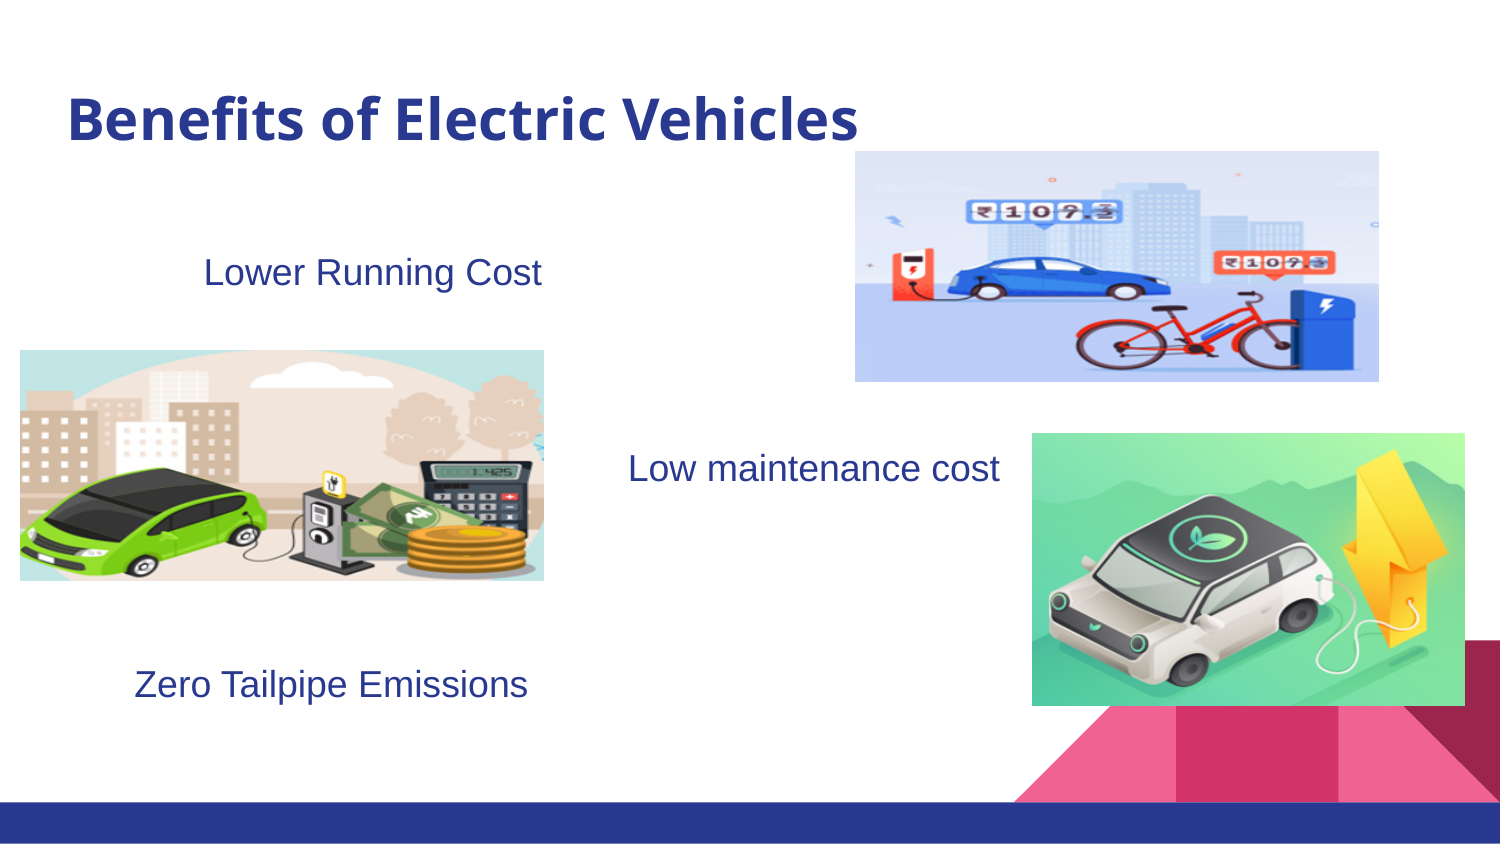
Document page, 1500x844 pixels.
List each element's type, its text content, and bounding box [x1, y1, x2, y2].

text_box Low maintenance cost [572, 421, 1056, 549]
picture [854, 151, 1379, 382]
text_box Lower Running Cost [131, 226, 615, 343]
text_box Zero Tailpipe Emissions [90, 637, 573, 765]
title Benefits of Electric Vehicles [51, 67, 1449, 167]
picture [20, 350, 544, 581]
picture [1031, 432, 1465, 707]
